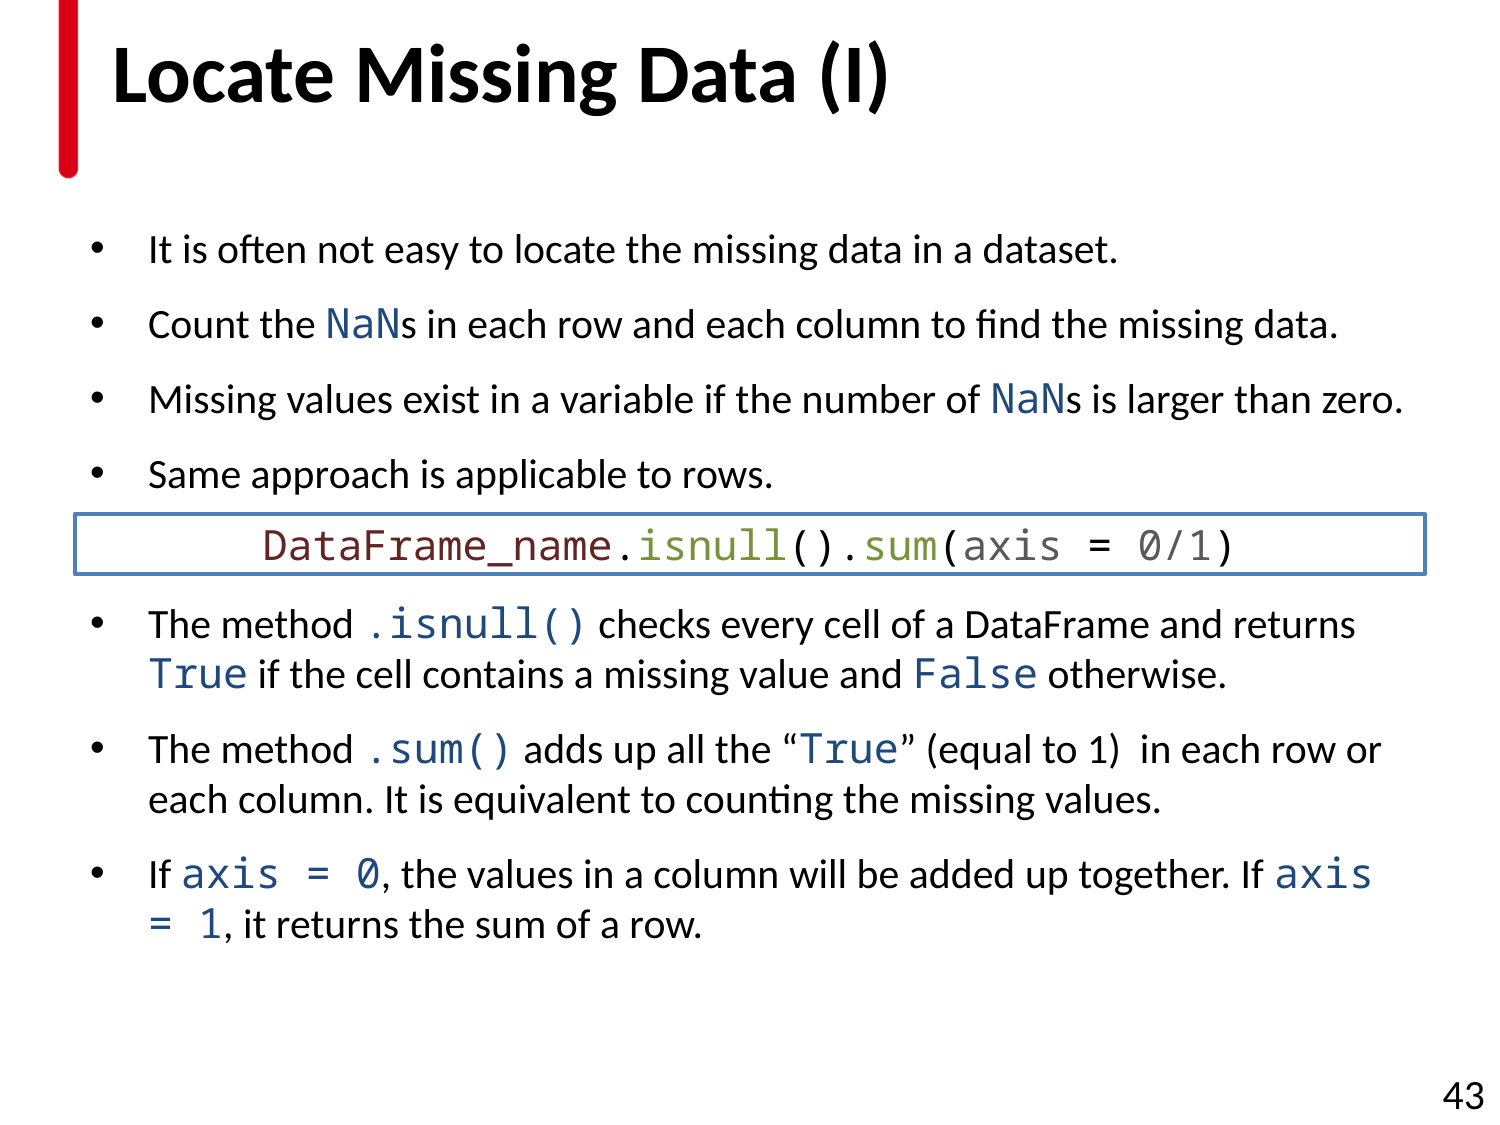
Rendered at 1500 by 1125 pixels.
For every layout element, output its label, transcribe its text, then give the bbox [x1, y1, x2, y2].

title Locate Missing Data (I) [97, 0, 1500, 138]
list It is often not easy to locate the missing data in a dataset. Count the NaNs in each row and each column to find the missing data. Missing values exist in a variable if the number of NaNs is larger than zero. Same approach is applicable to rows. The method .isnull() checks every cell of a DataFrame and returns True if the cell contains a missing value and False otherwise. The method .sum() adds up all the “True” (equal to 1) in each row or each column. It is equivalent to counting the missing values. If axis = 0, the values in a column will be added up together. If axis = 1, it returns the sum of a row. [75, 576, 1425, 957]
list It is often not easy to locate the missing data in a dataset. Count the NaNs in each row and each column to find the missing data. Missing values exist in a variable if the number of NaNs is larger than zero. Same approach is applicable to rows. The method .isnull() checks every cell of a DataFrame and returns True if the cell contains a missing value and False otherwise. The method .sum() adds up all the “True” (equal to 1) in each row or each column. It is equivalent to counting the missing values. If axis = 0, the values in a column will be added up together. If axis = 1, it returns the sum of a row. [75, 214, 1425, 512]
text_box DataFrame_name.isnull().sum(axis = 0/1) [73, 512, 1427, 576]
picture [57, 0, 81, 200]
